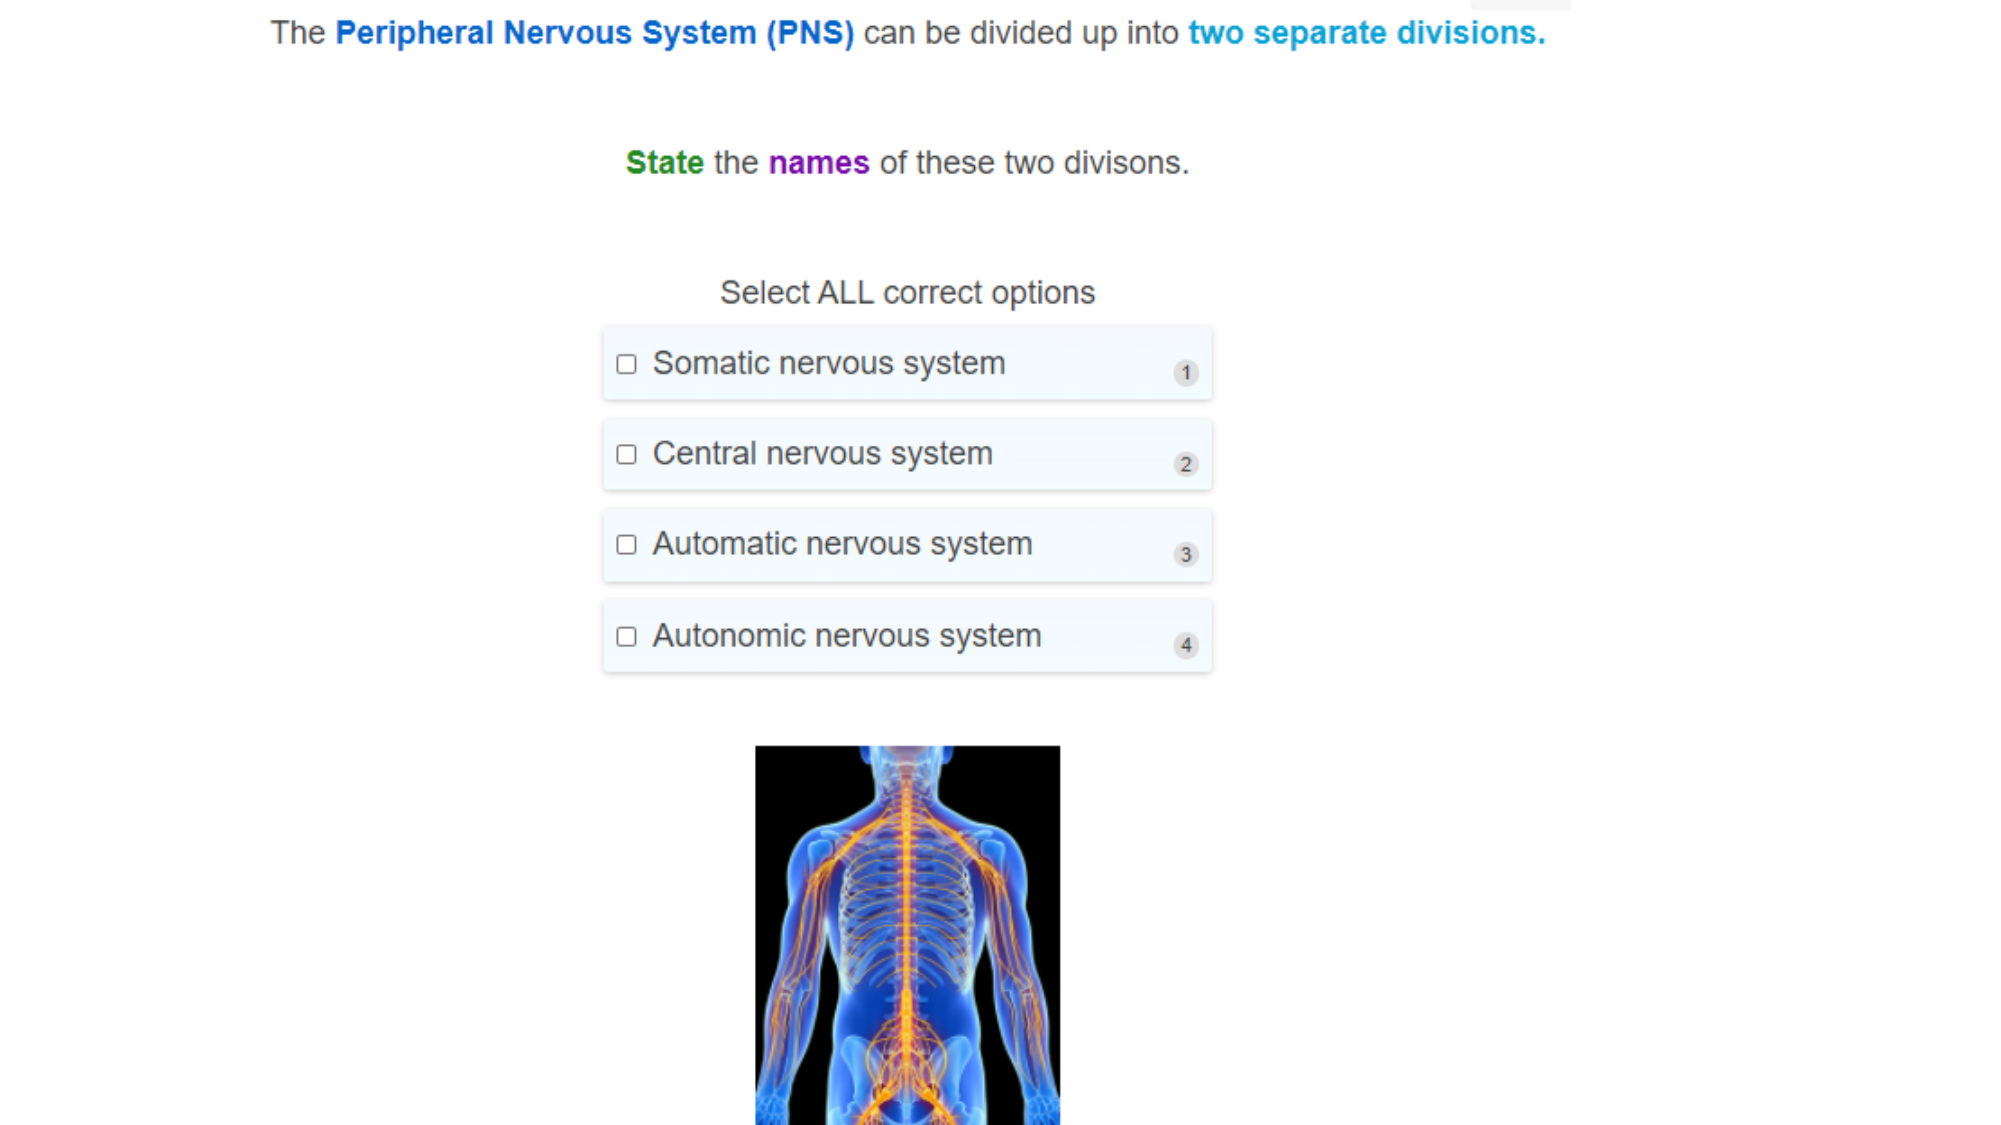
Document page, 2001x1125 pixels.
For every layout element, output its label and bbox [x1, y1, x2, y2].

picture [258, 0, 1571, 1125]
